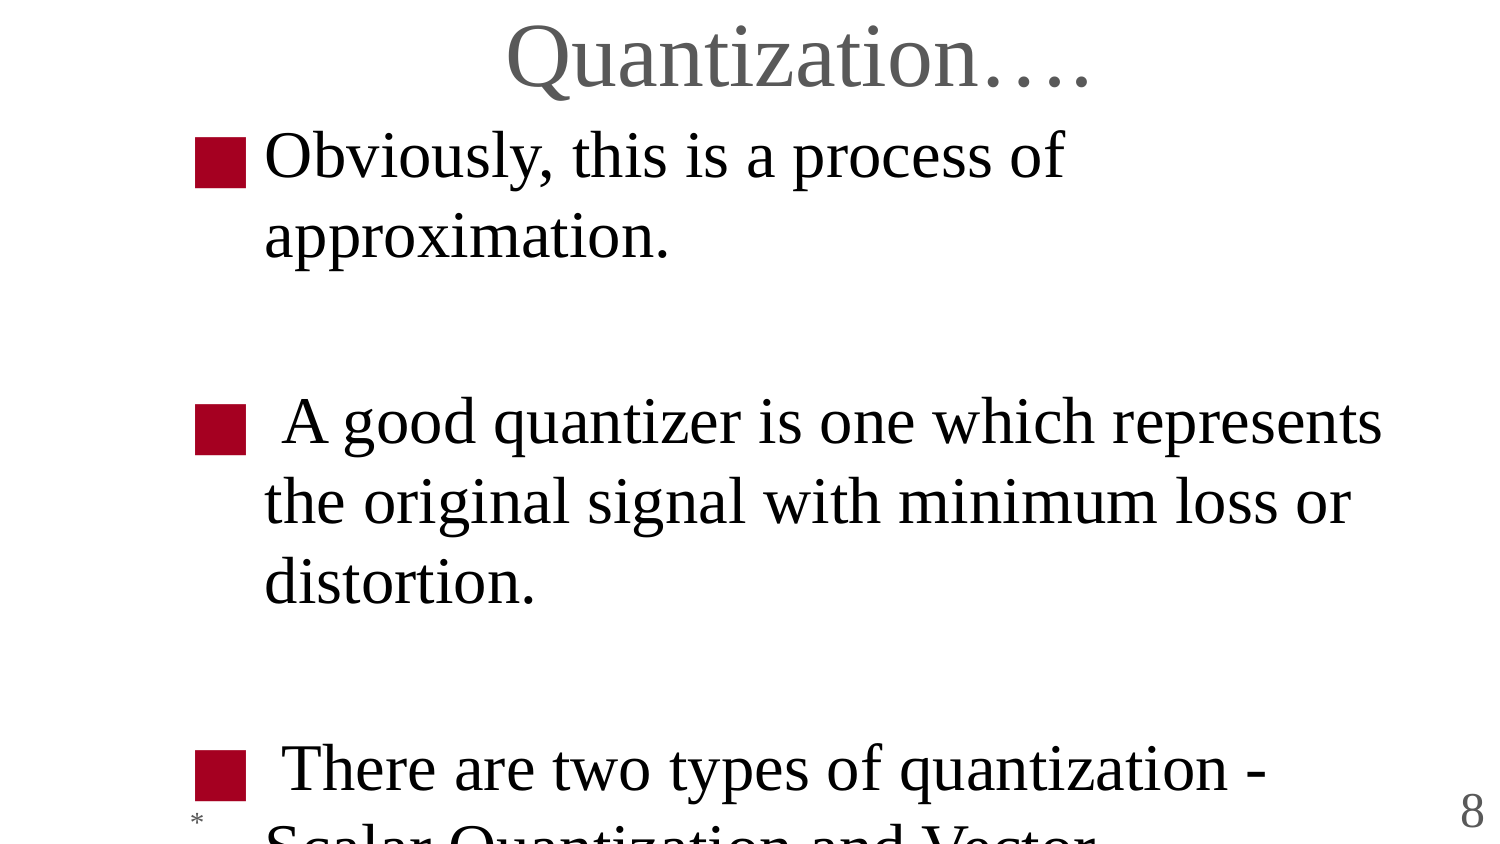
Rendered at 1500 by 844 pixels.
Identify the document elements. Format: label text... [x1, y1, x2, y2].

list Obviously, this is a process of approximation. A good quantizer is one which represents the original signal with minimum loss or distortion. There are two types of quantization - Scalar Quantization and Vector Quantization. [174, 103, 1450, 765]
title Quantization…. [162, 37, 1438, 113]
text_box * [174, 789, 488, 844]
text_box 8 [1349, 789, 1500, 844]
